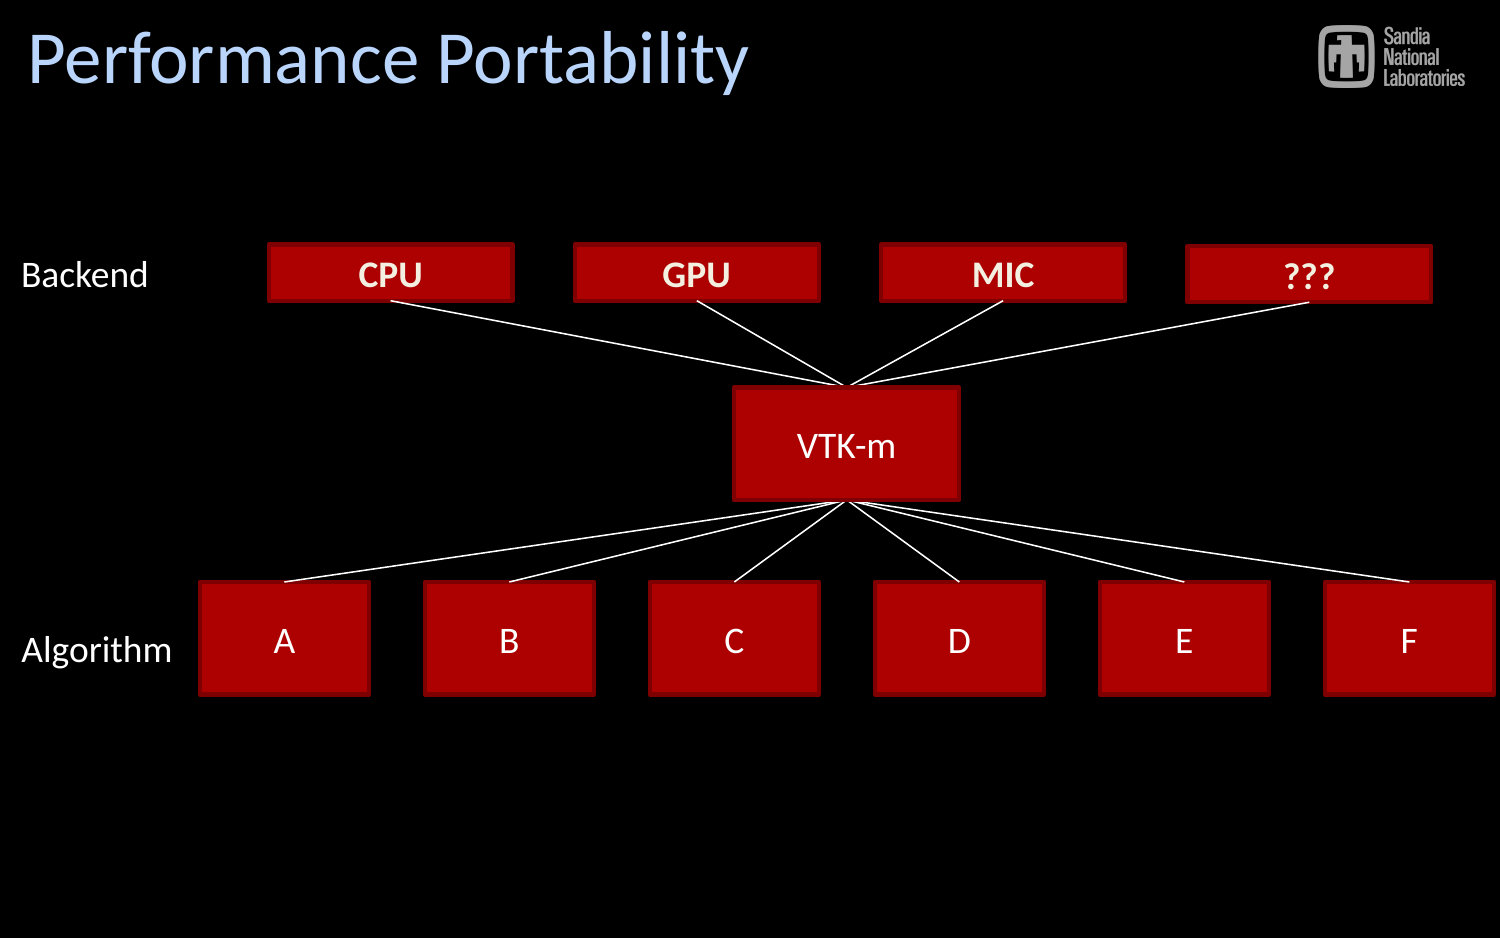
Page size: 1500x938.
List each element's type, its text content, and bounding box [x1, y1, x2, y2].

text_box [5, 242, 1494, 695]
title Performance Portability [12, 0, 1338, 108]
picture [1338, 24, 1467, 89]
